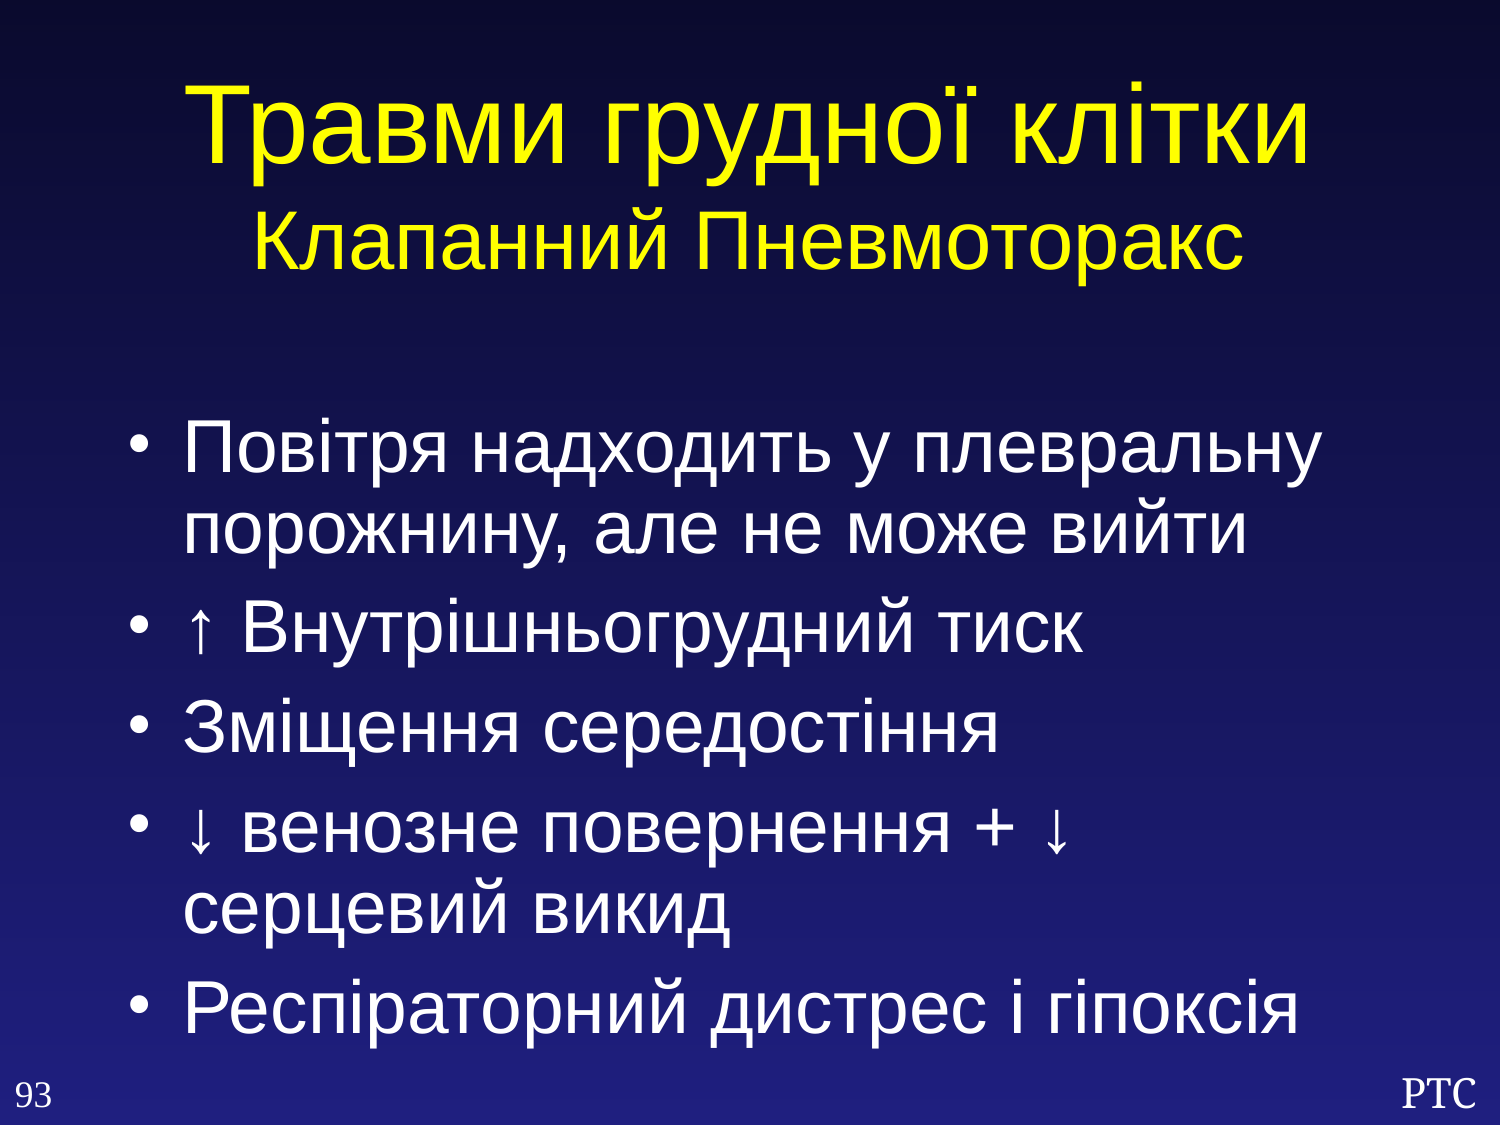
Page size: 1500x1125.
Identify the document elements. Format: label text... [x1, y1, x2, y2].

text_box Повітря надходить у плевральну порожнину, але не може вийти ↑ Внутрішньогрудний тиск Зміщення середостіння ↓ венозне повернення + ↓ серцевий викид Респіраторний дистрес і гіпоксія [111, 399, 1388, 963]
text_box Травми грудної клітки Клапанний Пневмоторакс [111, 75, 1387, 263]
text_box 93 [0, 1061, 68, 1123]
